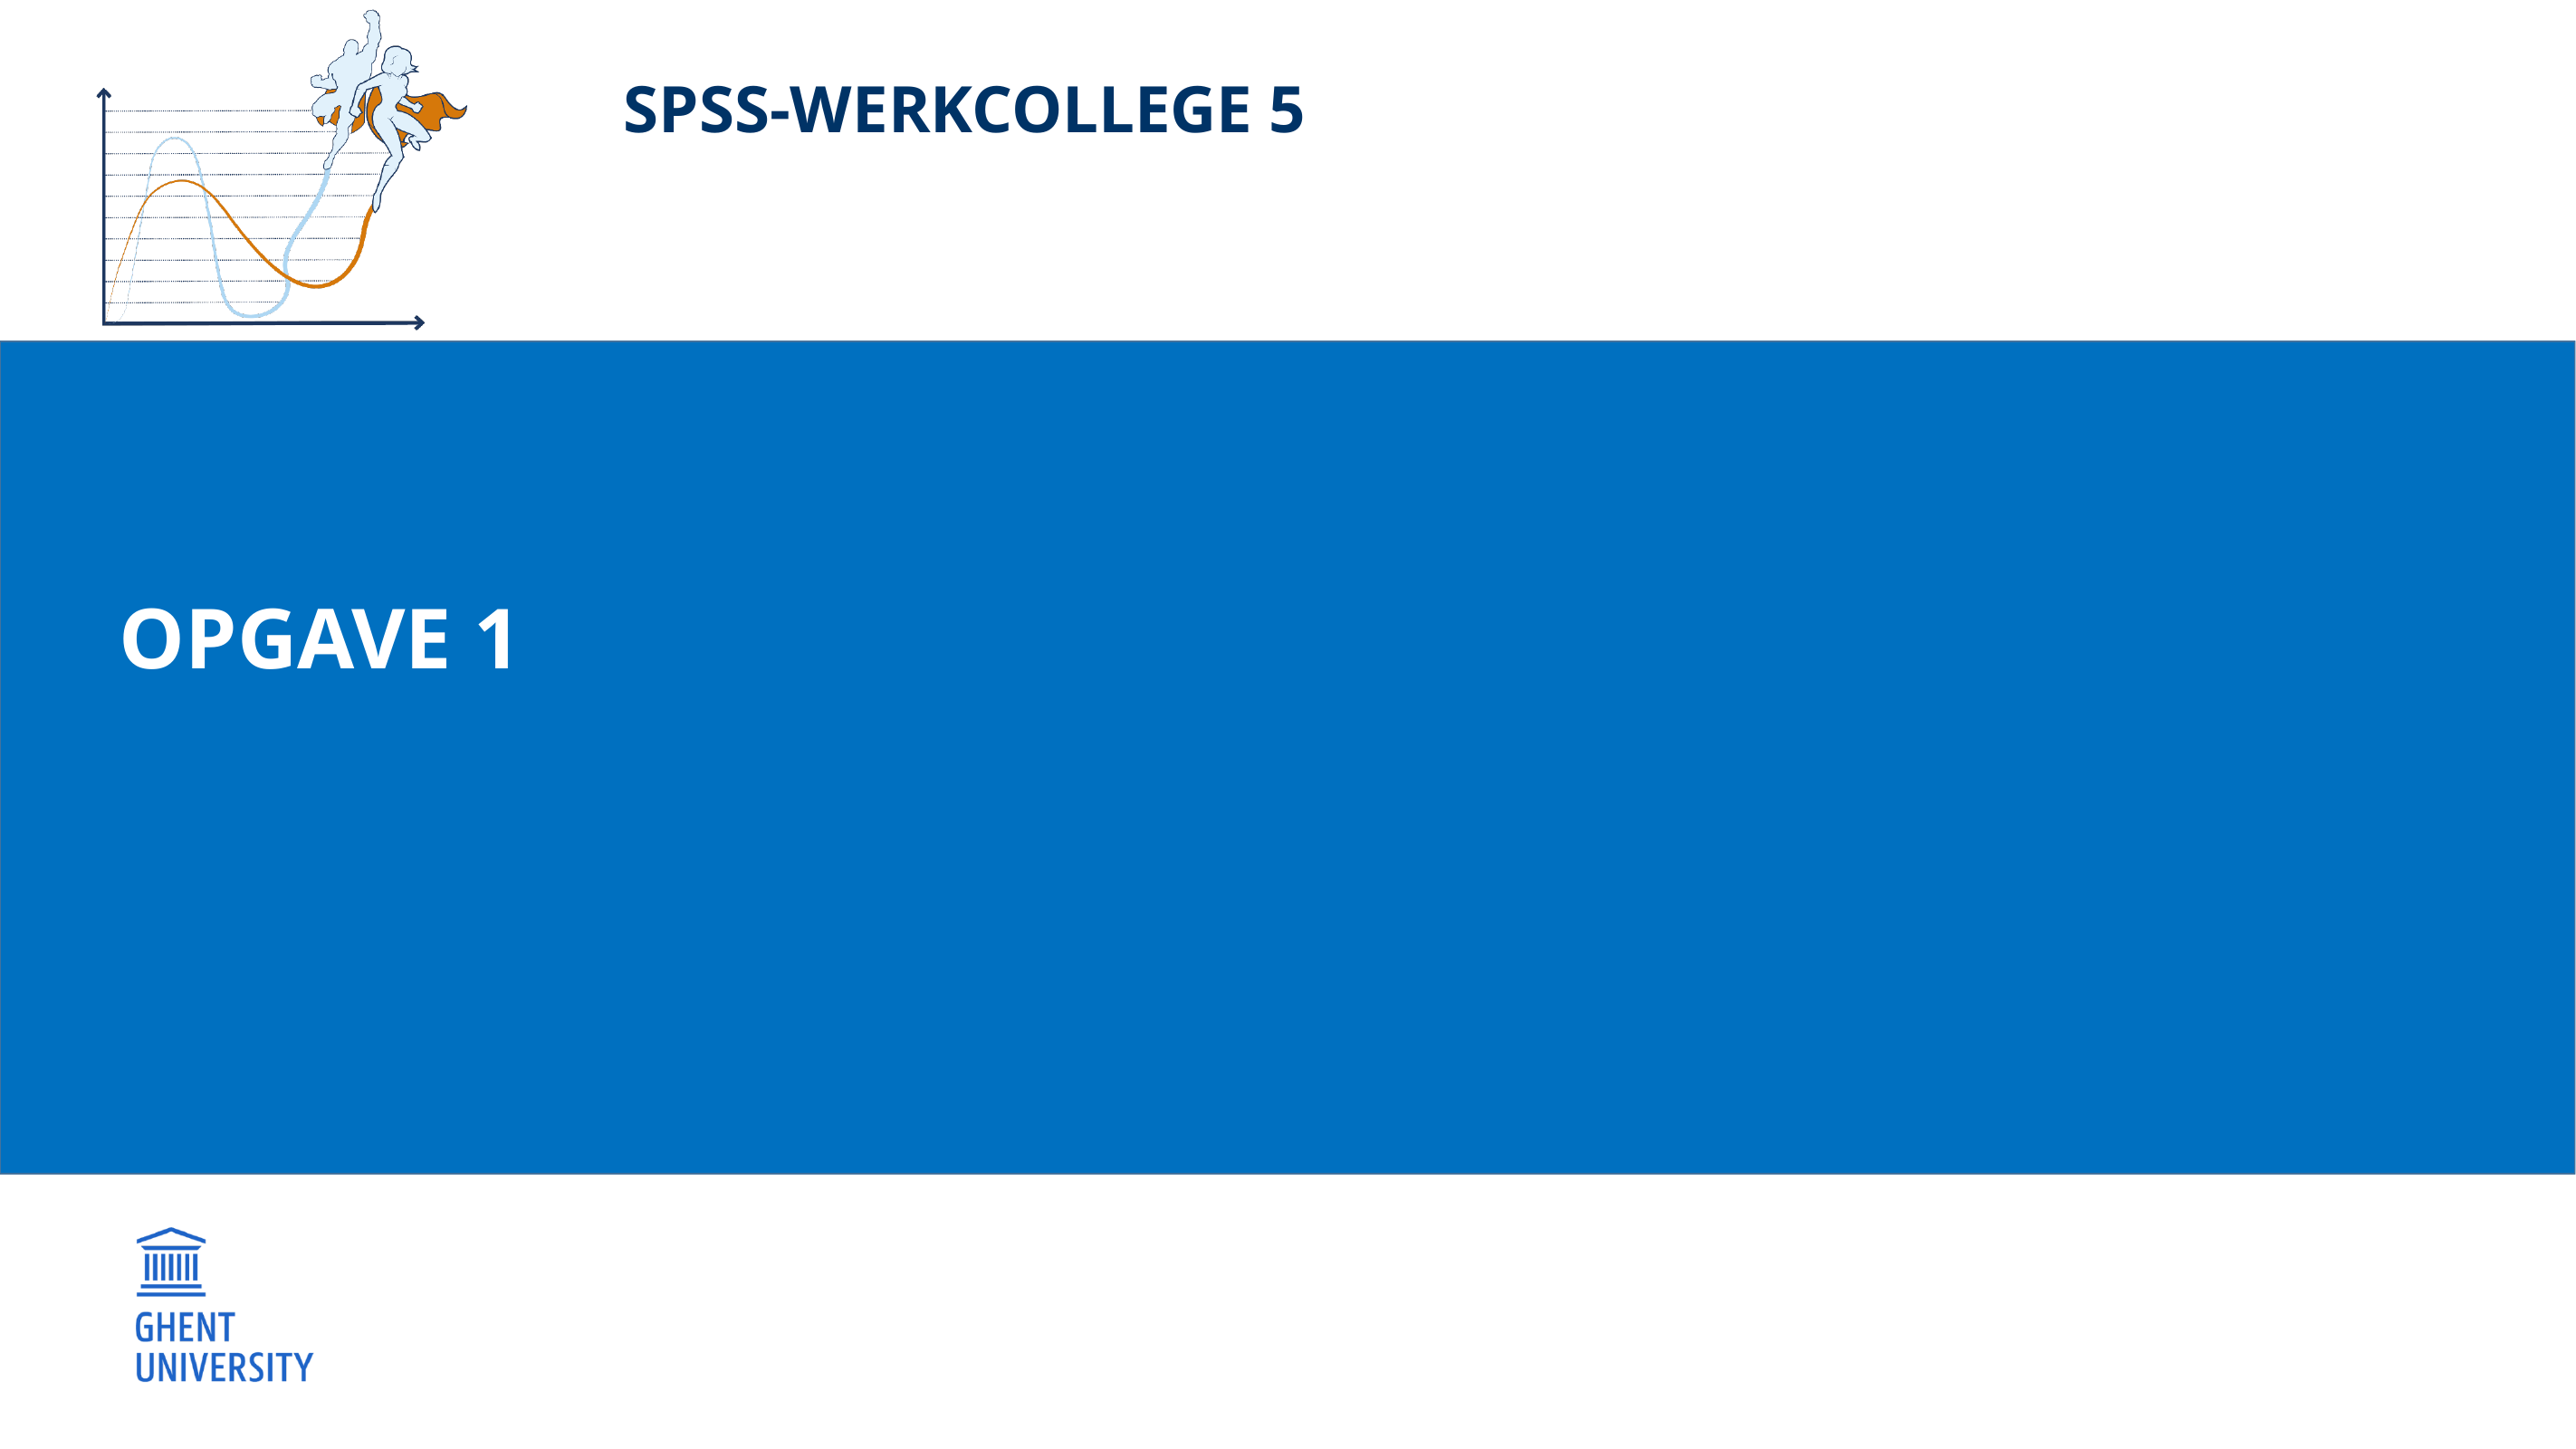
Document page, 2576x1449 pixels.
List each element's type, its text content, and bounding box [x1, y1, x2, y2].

picture [15, 0, 508, 510]
picture [68, 1175, 411, 1449]
title Opgave 1 [105, 341, 2450, 693]
list SPSS-WERKCOLLEGE 5 [609, 52, 2518, 152]
